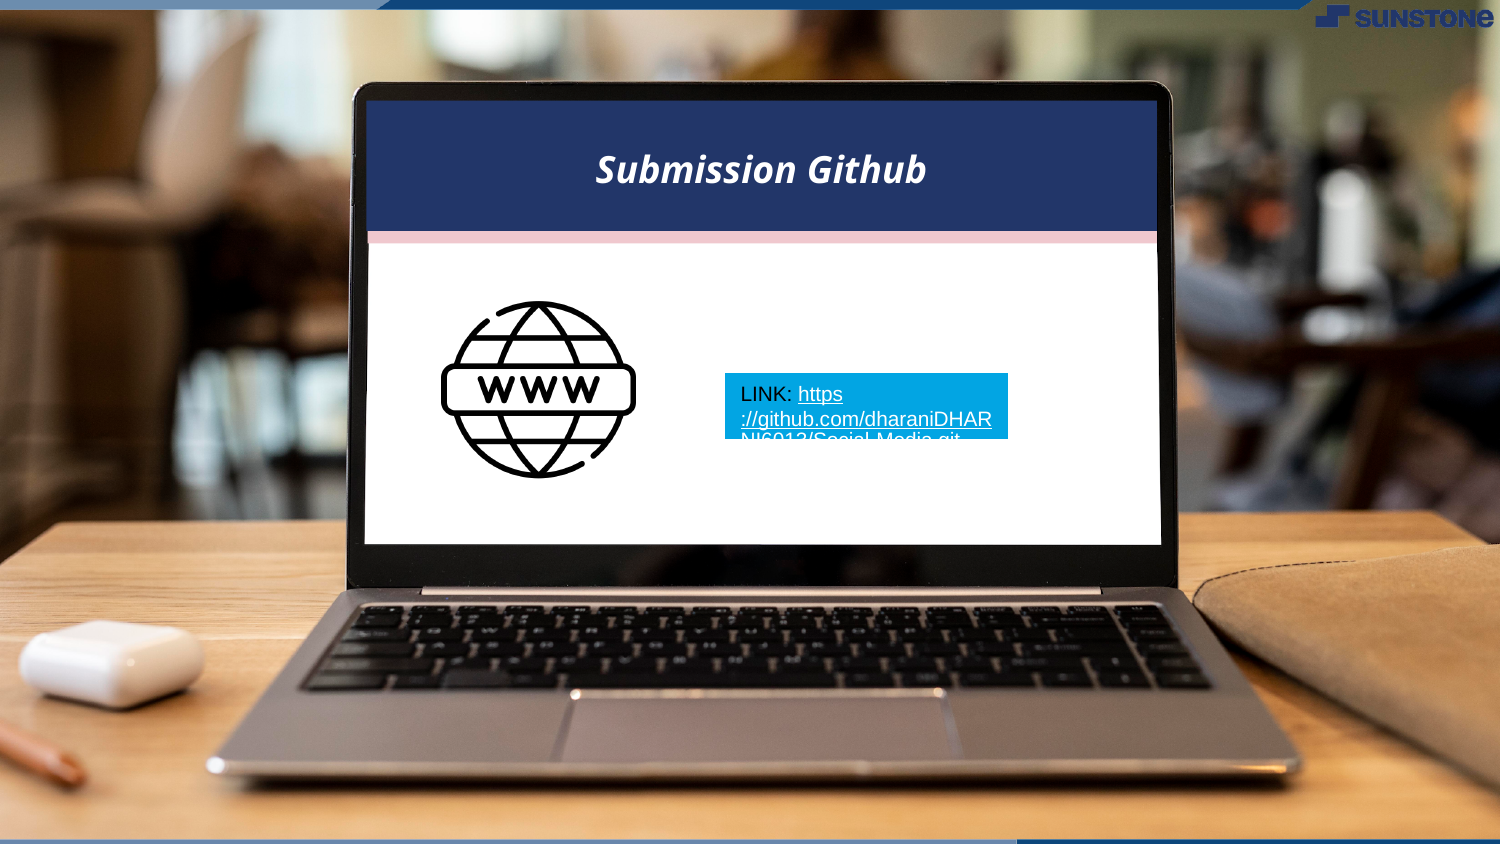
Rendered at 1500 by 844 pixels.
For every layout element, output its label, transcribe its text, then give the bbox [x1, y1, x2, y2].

list Submission Github [432, 131, 1091, 206]
picture [0, 0, 1500, 844]
text_box LINK: https://github.com/dharaniDHARNI6013/Social-Media.git [725, 373, 1008, 439]
